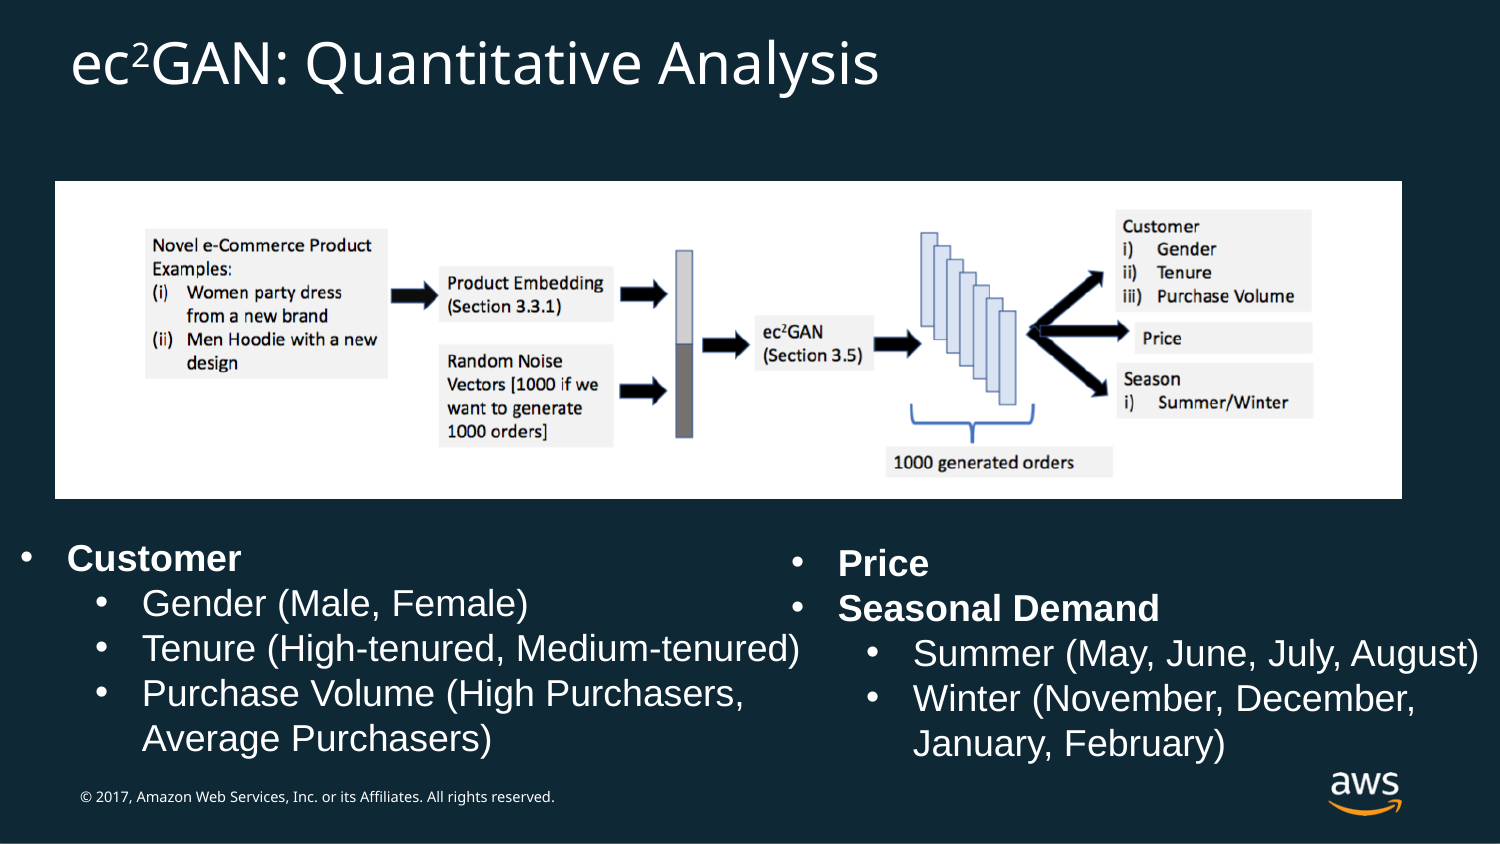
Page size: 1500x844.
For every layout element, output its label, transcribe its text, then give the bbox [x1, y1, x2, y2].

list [55, 180, 1402, 500]
title ec2GAN: Quantitative Analysis [55, 18, 1402, 109]
picture [1328, 772, 1402, 816]
text_box Customer Gender (Male, Female) Tenure (High-tenured, Medium-tenured) Purchase Volume (High Purchasers, Average Purchasers) [5, 526, 832, 767]
text_box Price Seasonal Demand Summer (May, June, July, August) Winter (November, December, January, February) [776, 531, 1500, 772]
